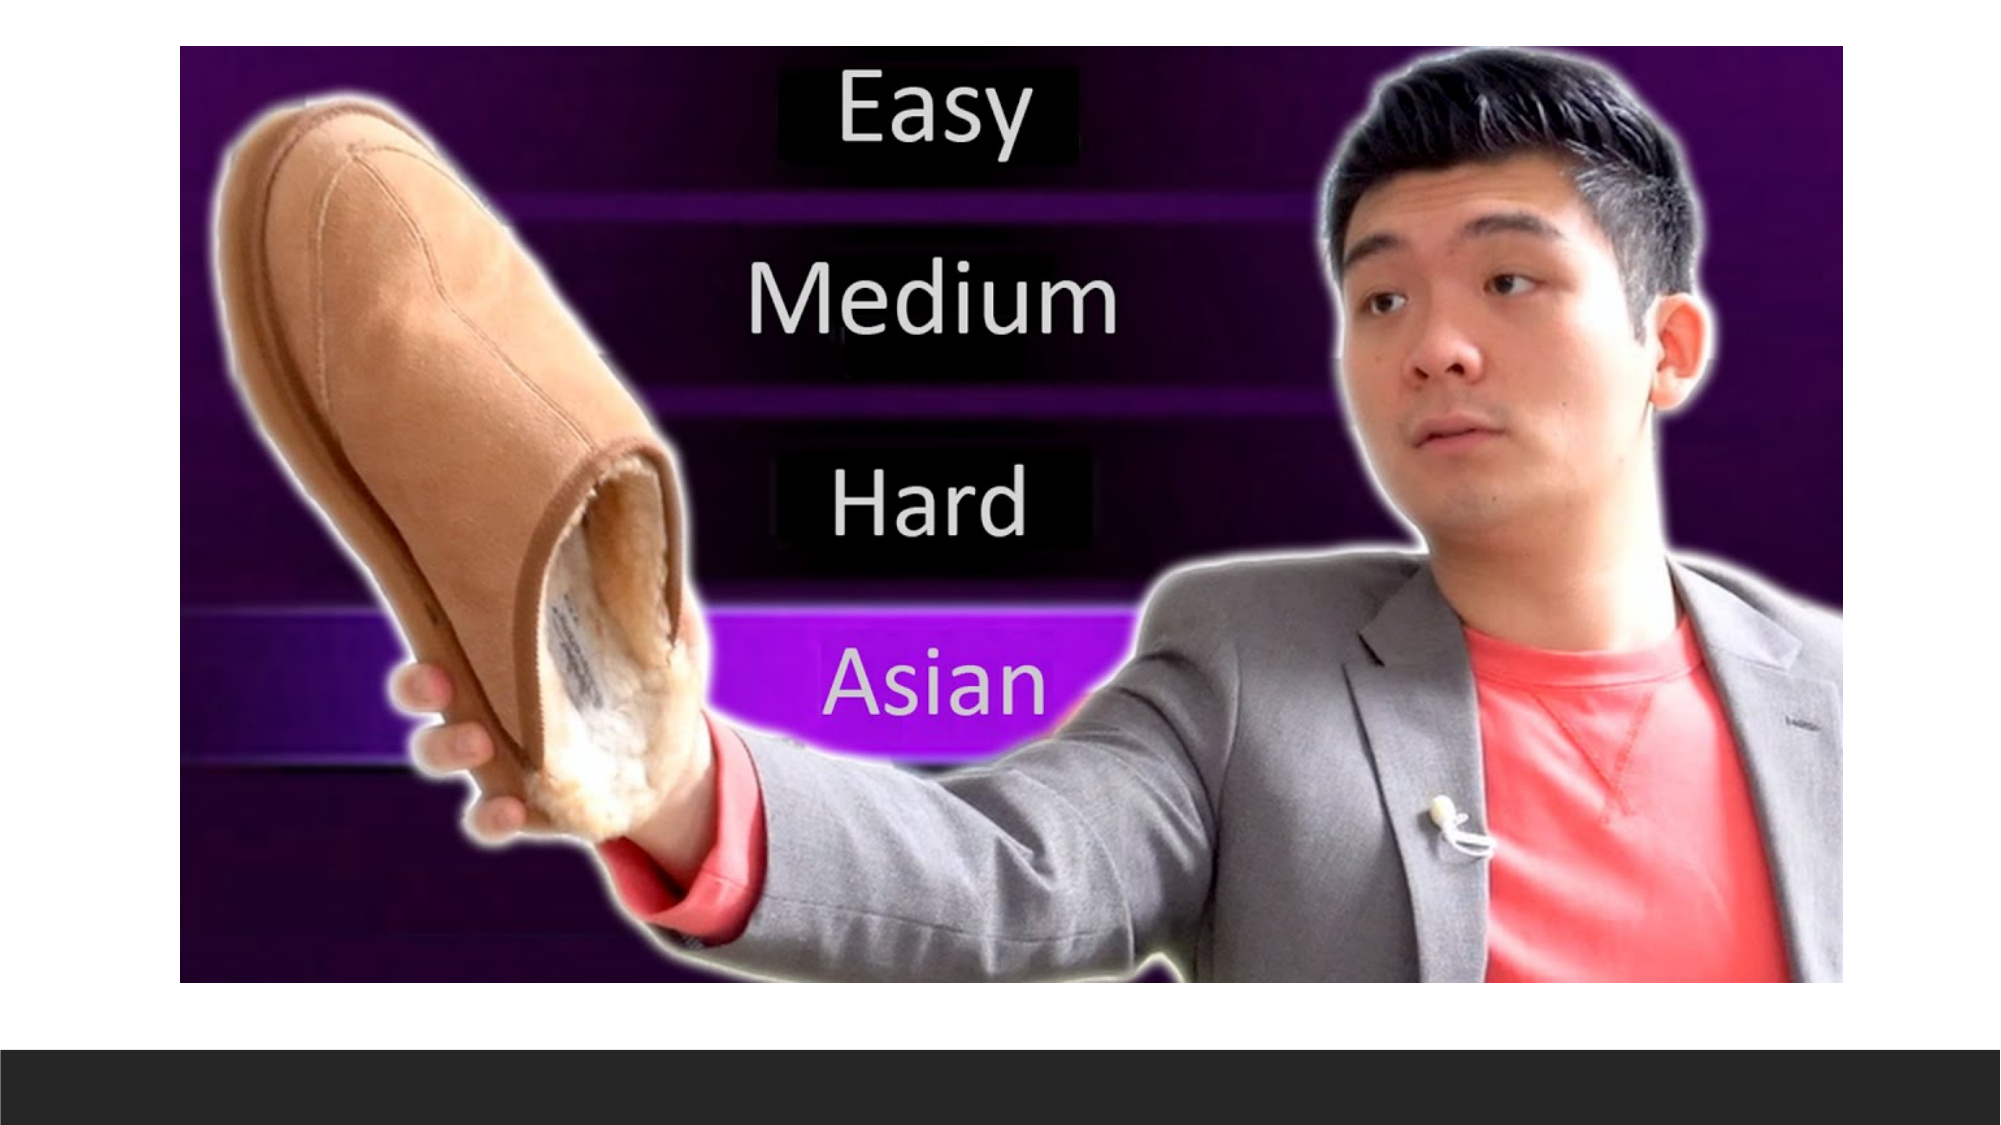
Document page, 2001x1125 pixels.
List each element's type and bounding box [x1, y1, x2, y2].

picture [179, 46, 1844, 983]
